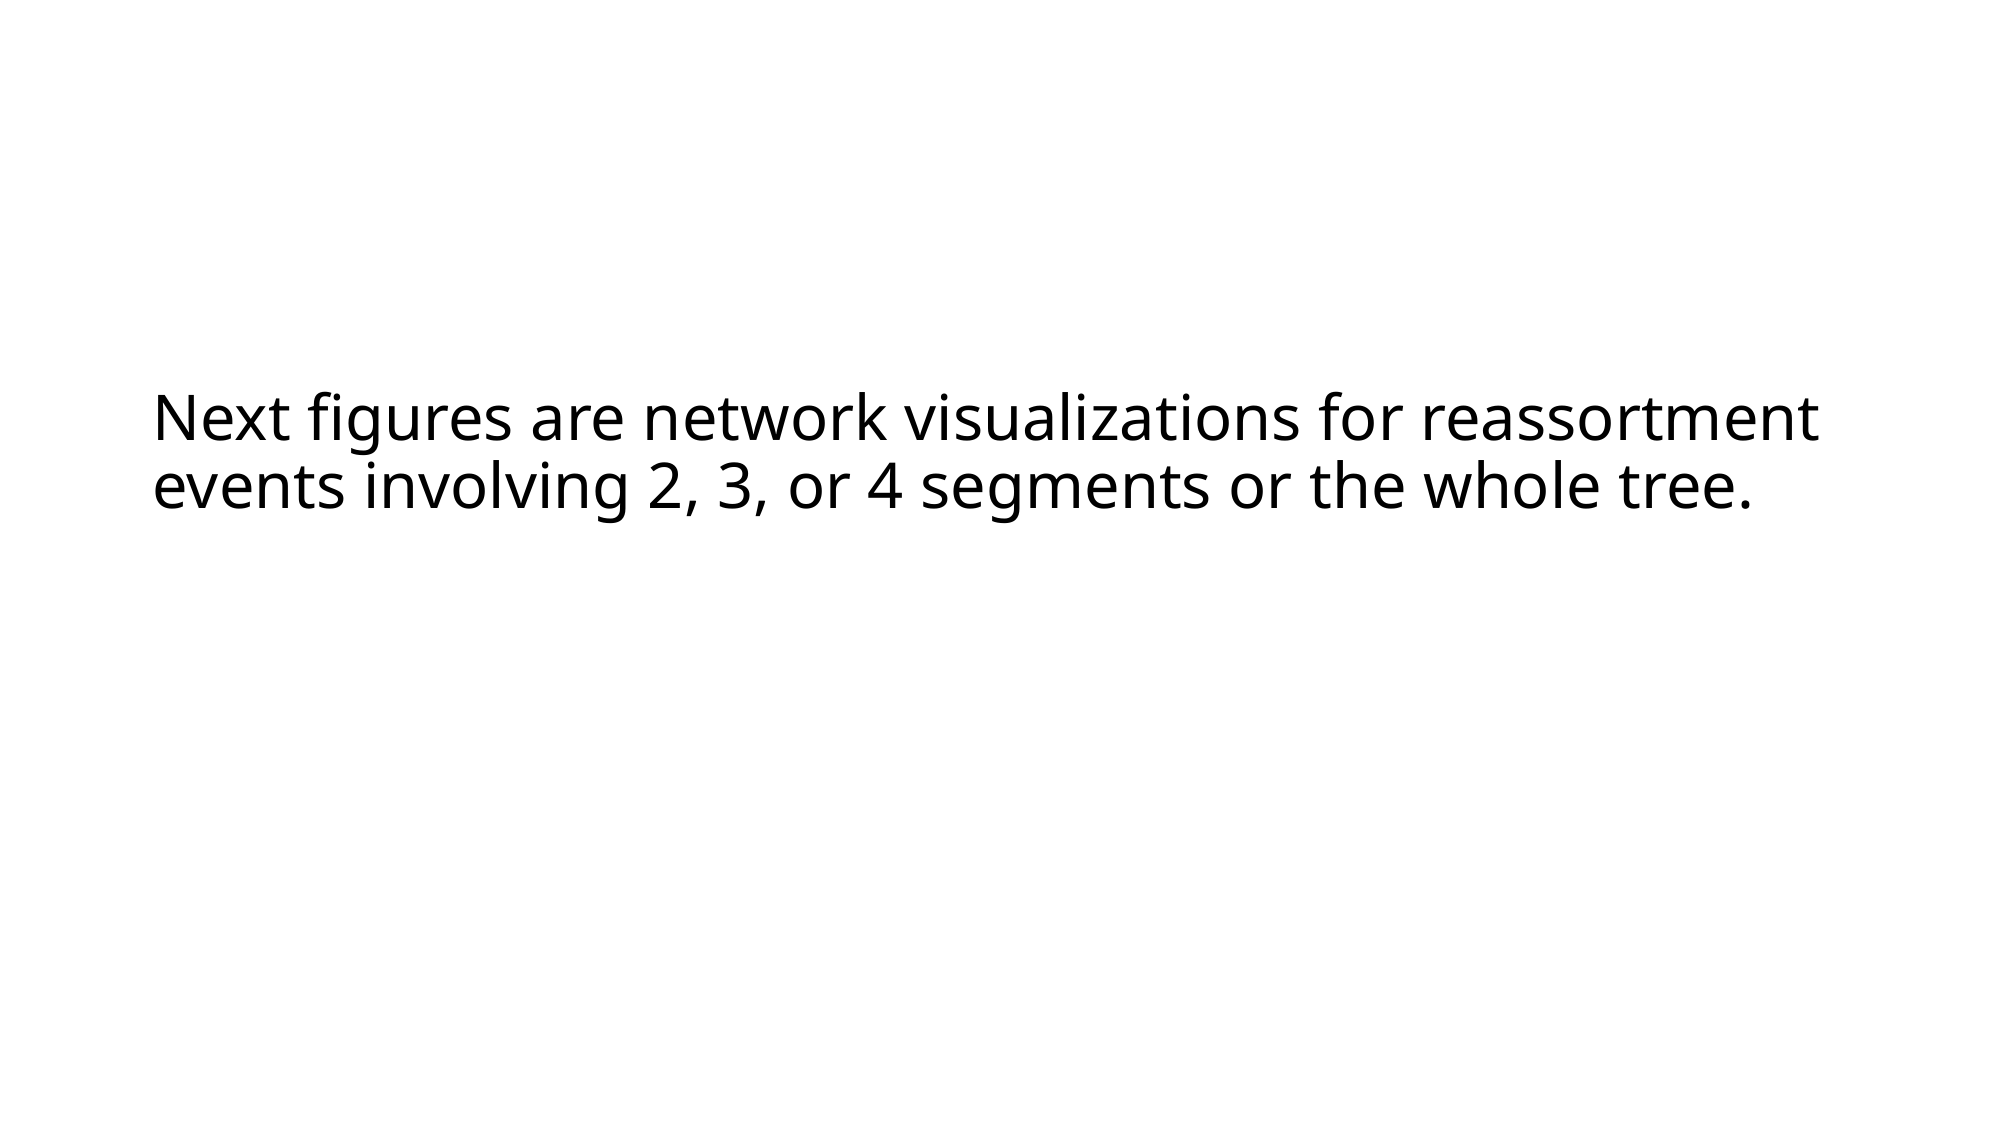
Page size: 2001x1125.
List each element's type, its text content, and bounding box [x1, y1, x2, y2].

title Next figures are network visualizations for reassortment events involving 2, 3, or 4 segments or the whole tree. [137, 345, 1863, 563]
